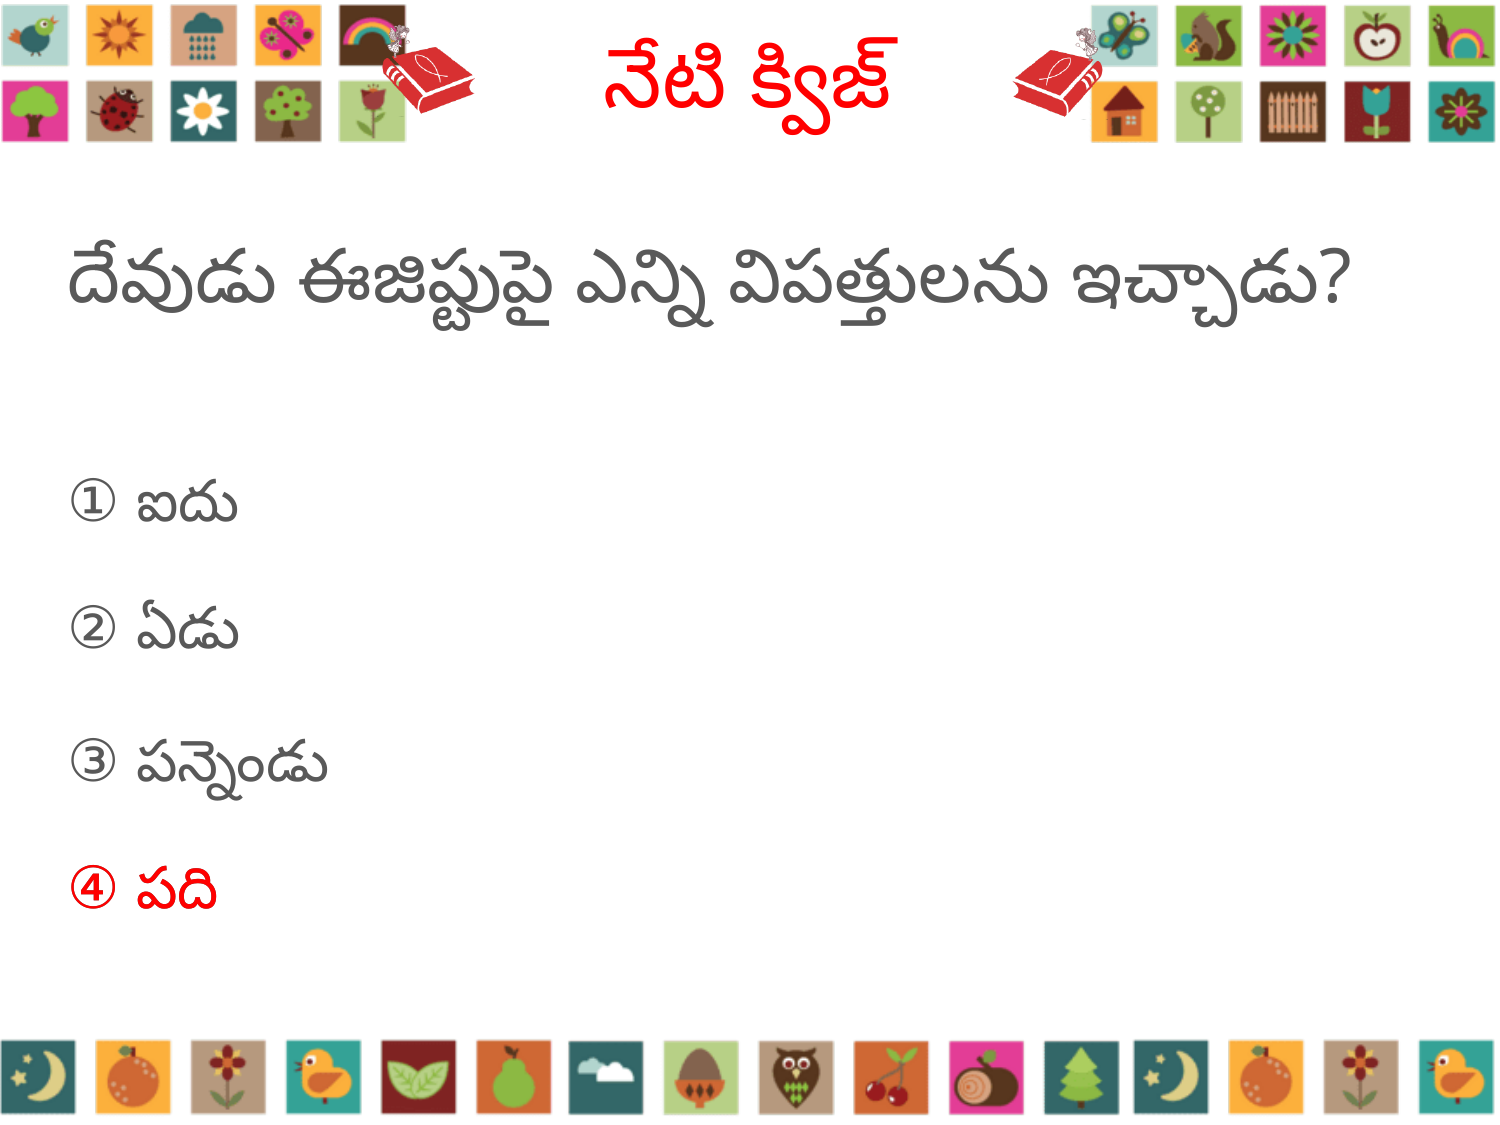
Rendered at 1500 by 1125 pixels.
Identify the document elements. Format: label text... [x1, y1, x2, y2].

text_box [0, 1028, 1500, 1118]
text_box ② ఏడు [53, 582, 1436, 668]
text_box ① ఐదు [53, 456, 1436, 541]
text_box దేవుడు ఈజిప్టుపై ఎన్ని విపత్తులను ఇచ్చాడు? [53, 219, 1436, 325]
picture [981, 3, 1500, 150]
picture [0, 3, 507, 150]
text_box నేటి క్విజ్ [425, 16, 1078, 131]
text_box ③ పన్నెండు [53, 716, 1483, 801]
text_box ④ పది [53, 842, 1483, 928]
